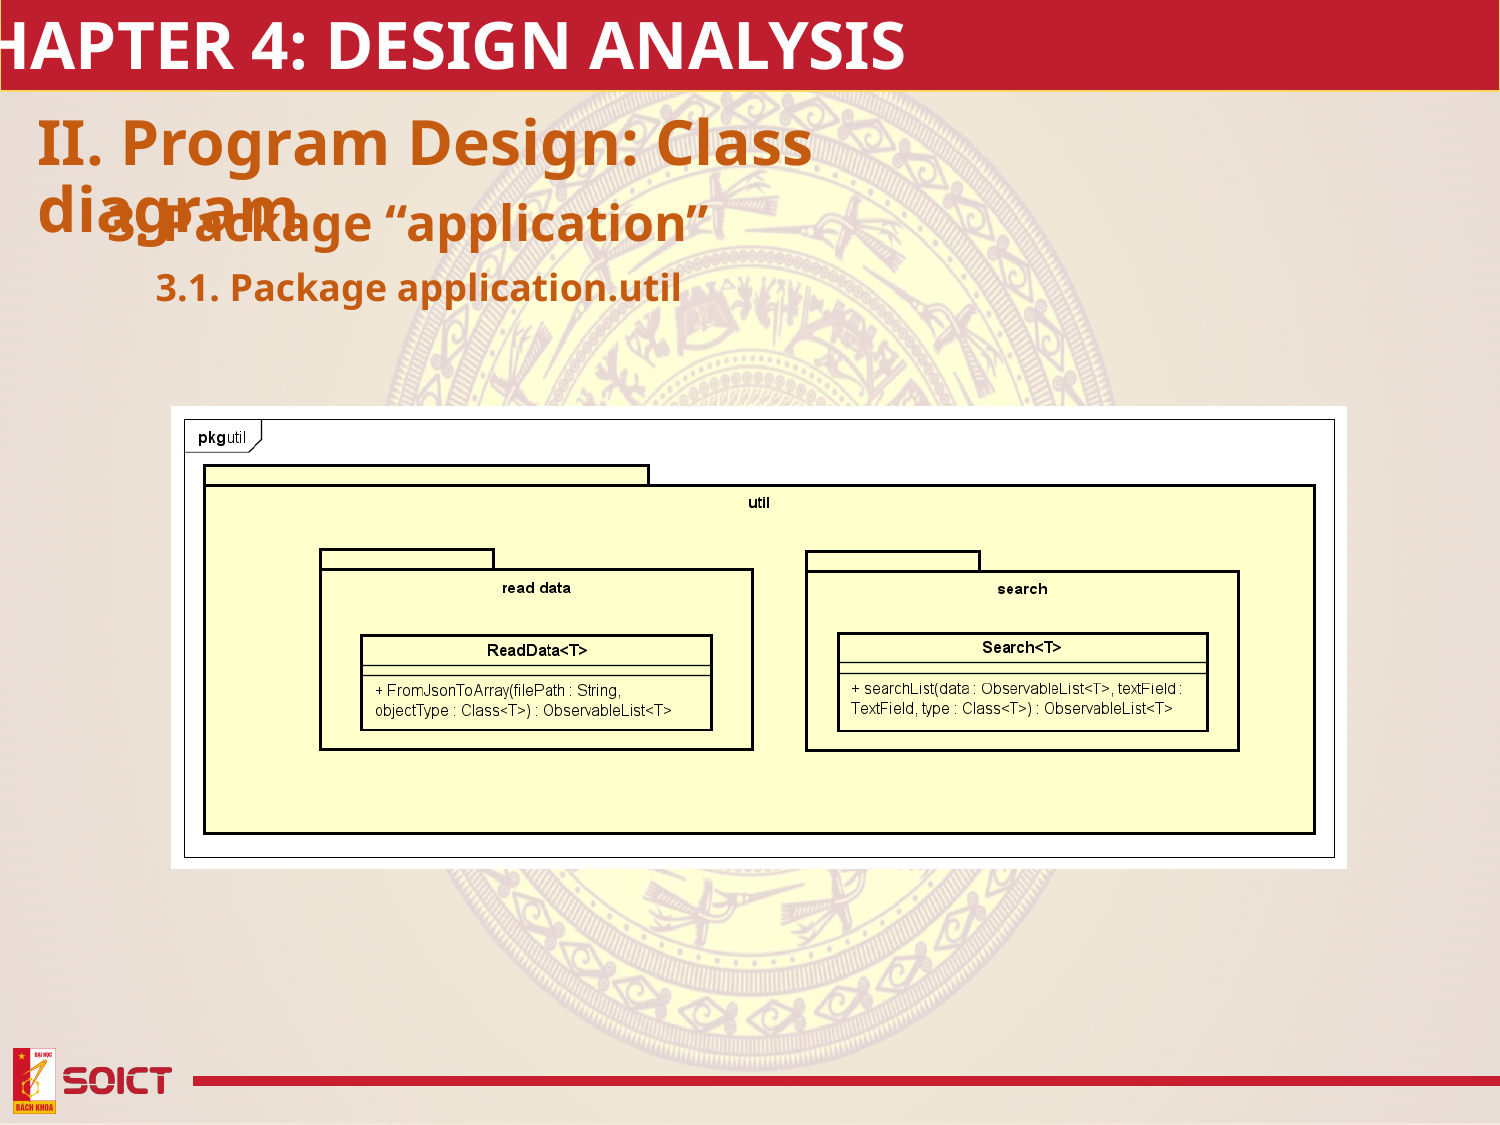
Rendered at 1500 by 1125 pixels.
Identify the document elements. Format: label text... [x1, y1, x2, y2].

text_box 3. Package “application” [92, 183, 804, 319]
text_box CHAPTER 4: DESIGN ANALYSIS [0, 0, 1173, 90]
picture [13, 1048, 172, 1114]
text_box II. Program Design: Class diagram [26, 105, 1042, 215]
text_box [0, 0, 1500, 92]
picture [171, 406, 1347, 869]
text_box 3.1. Package application.util [140, 256, 706, 317]
